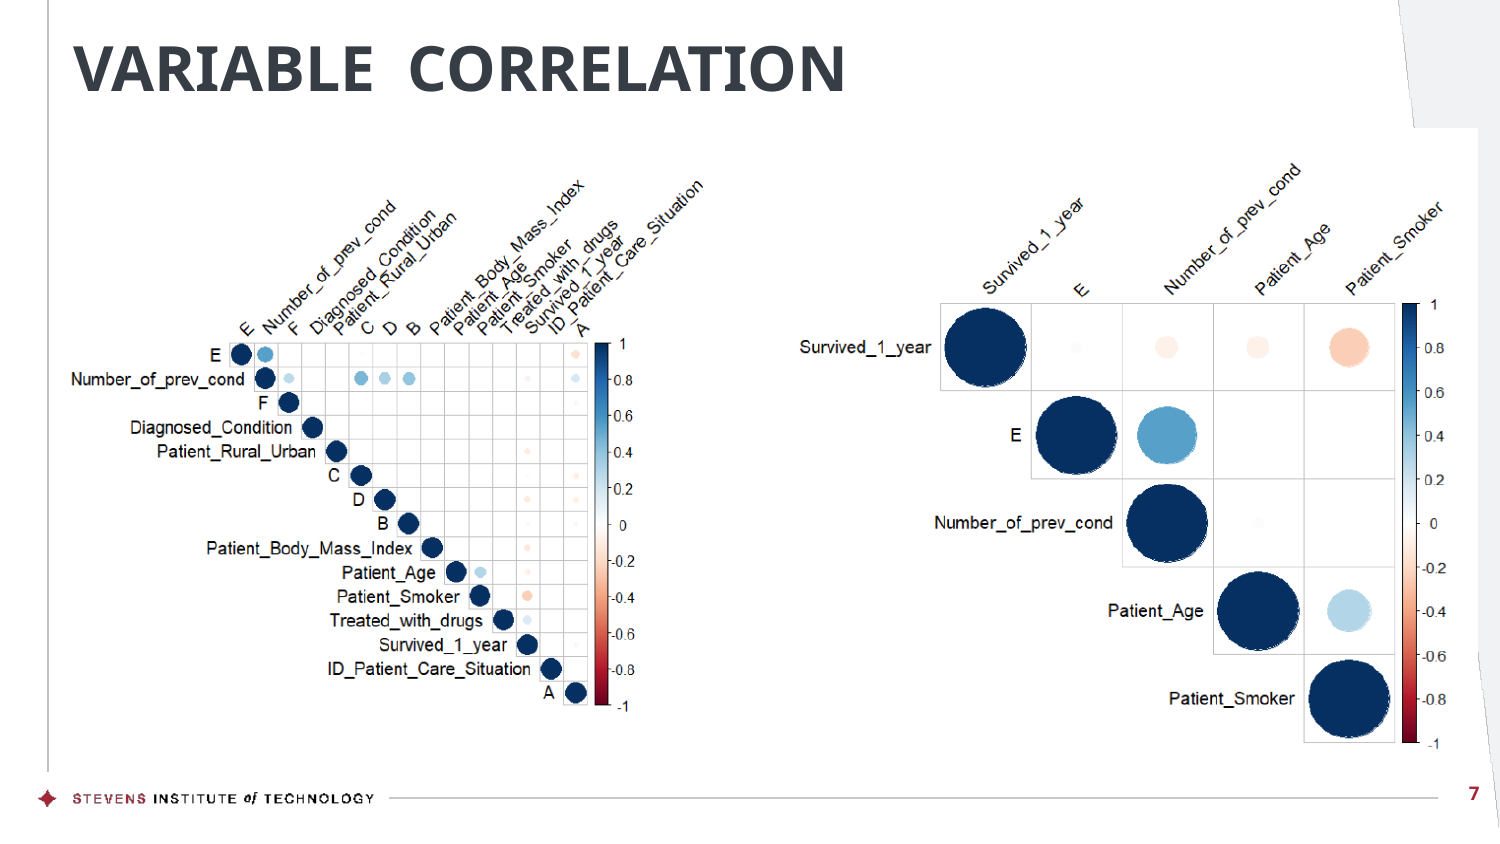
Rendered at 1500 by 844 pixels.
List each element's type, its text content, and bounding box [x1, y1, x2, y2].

slide_number ‹#› [1153, 772, 1491, 818]
title VARIABLE CORRELATION [61, 32, 1380, 123]
picture [0, 0, 1500, 844]
